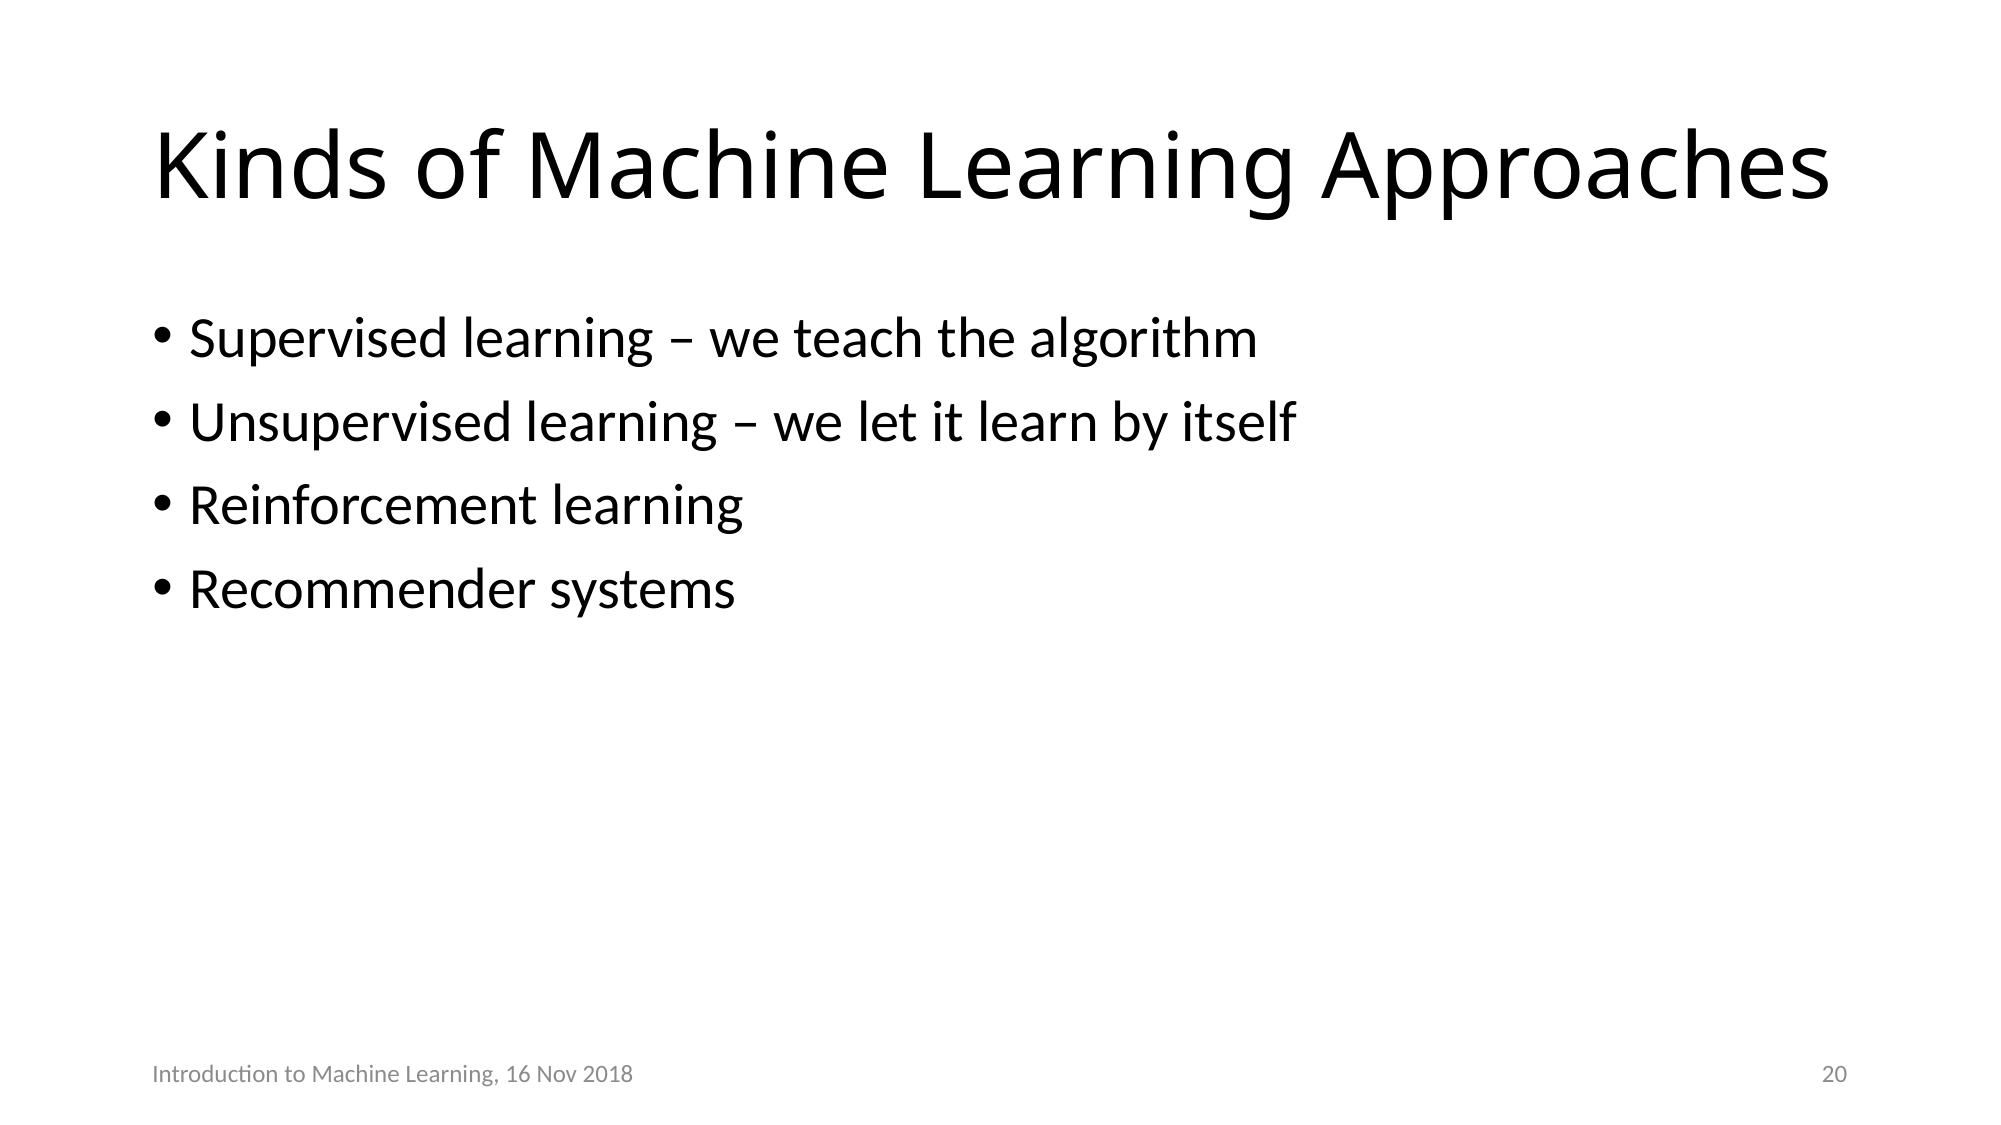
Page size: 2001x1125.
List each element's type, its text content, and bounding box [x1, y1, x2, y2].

slide_number 20 [1412, 1042, 1863, 1103]
title Kinds of Machine Learning Approaches [137, 59, 1863, 278]
list Supervised learning – we teach the algorithm Unsupervised learning – we let it learn by itself Reinforcement learning Recommender systems [137, 299, 1863, 1014]
footer Introduction to Machine Learning, 16 Nov 2018 [137, 1042, 813, 1103]
